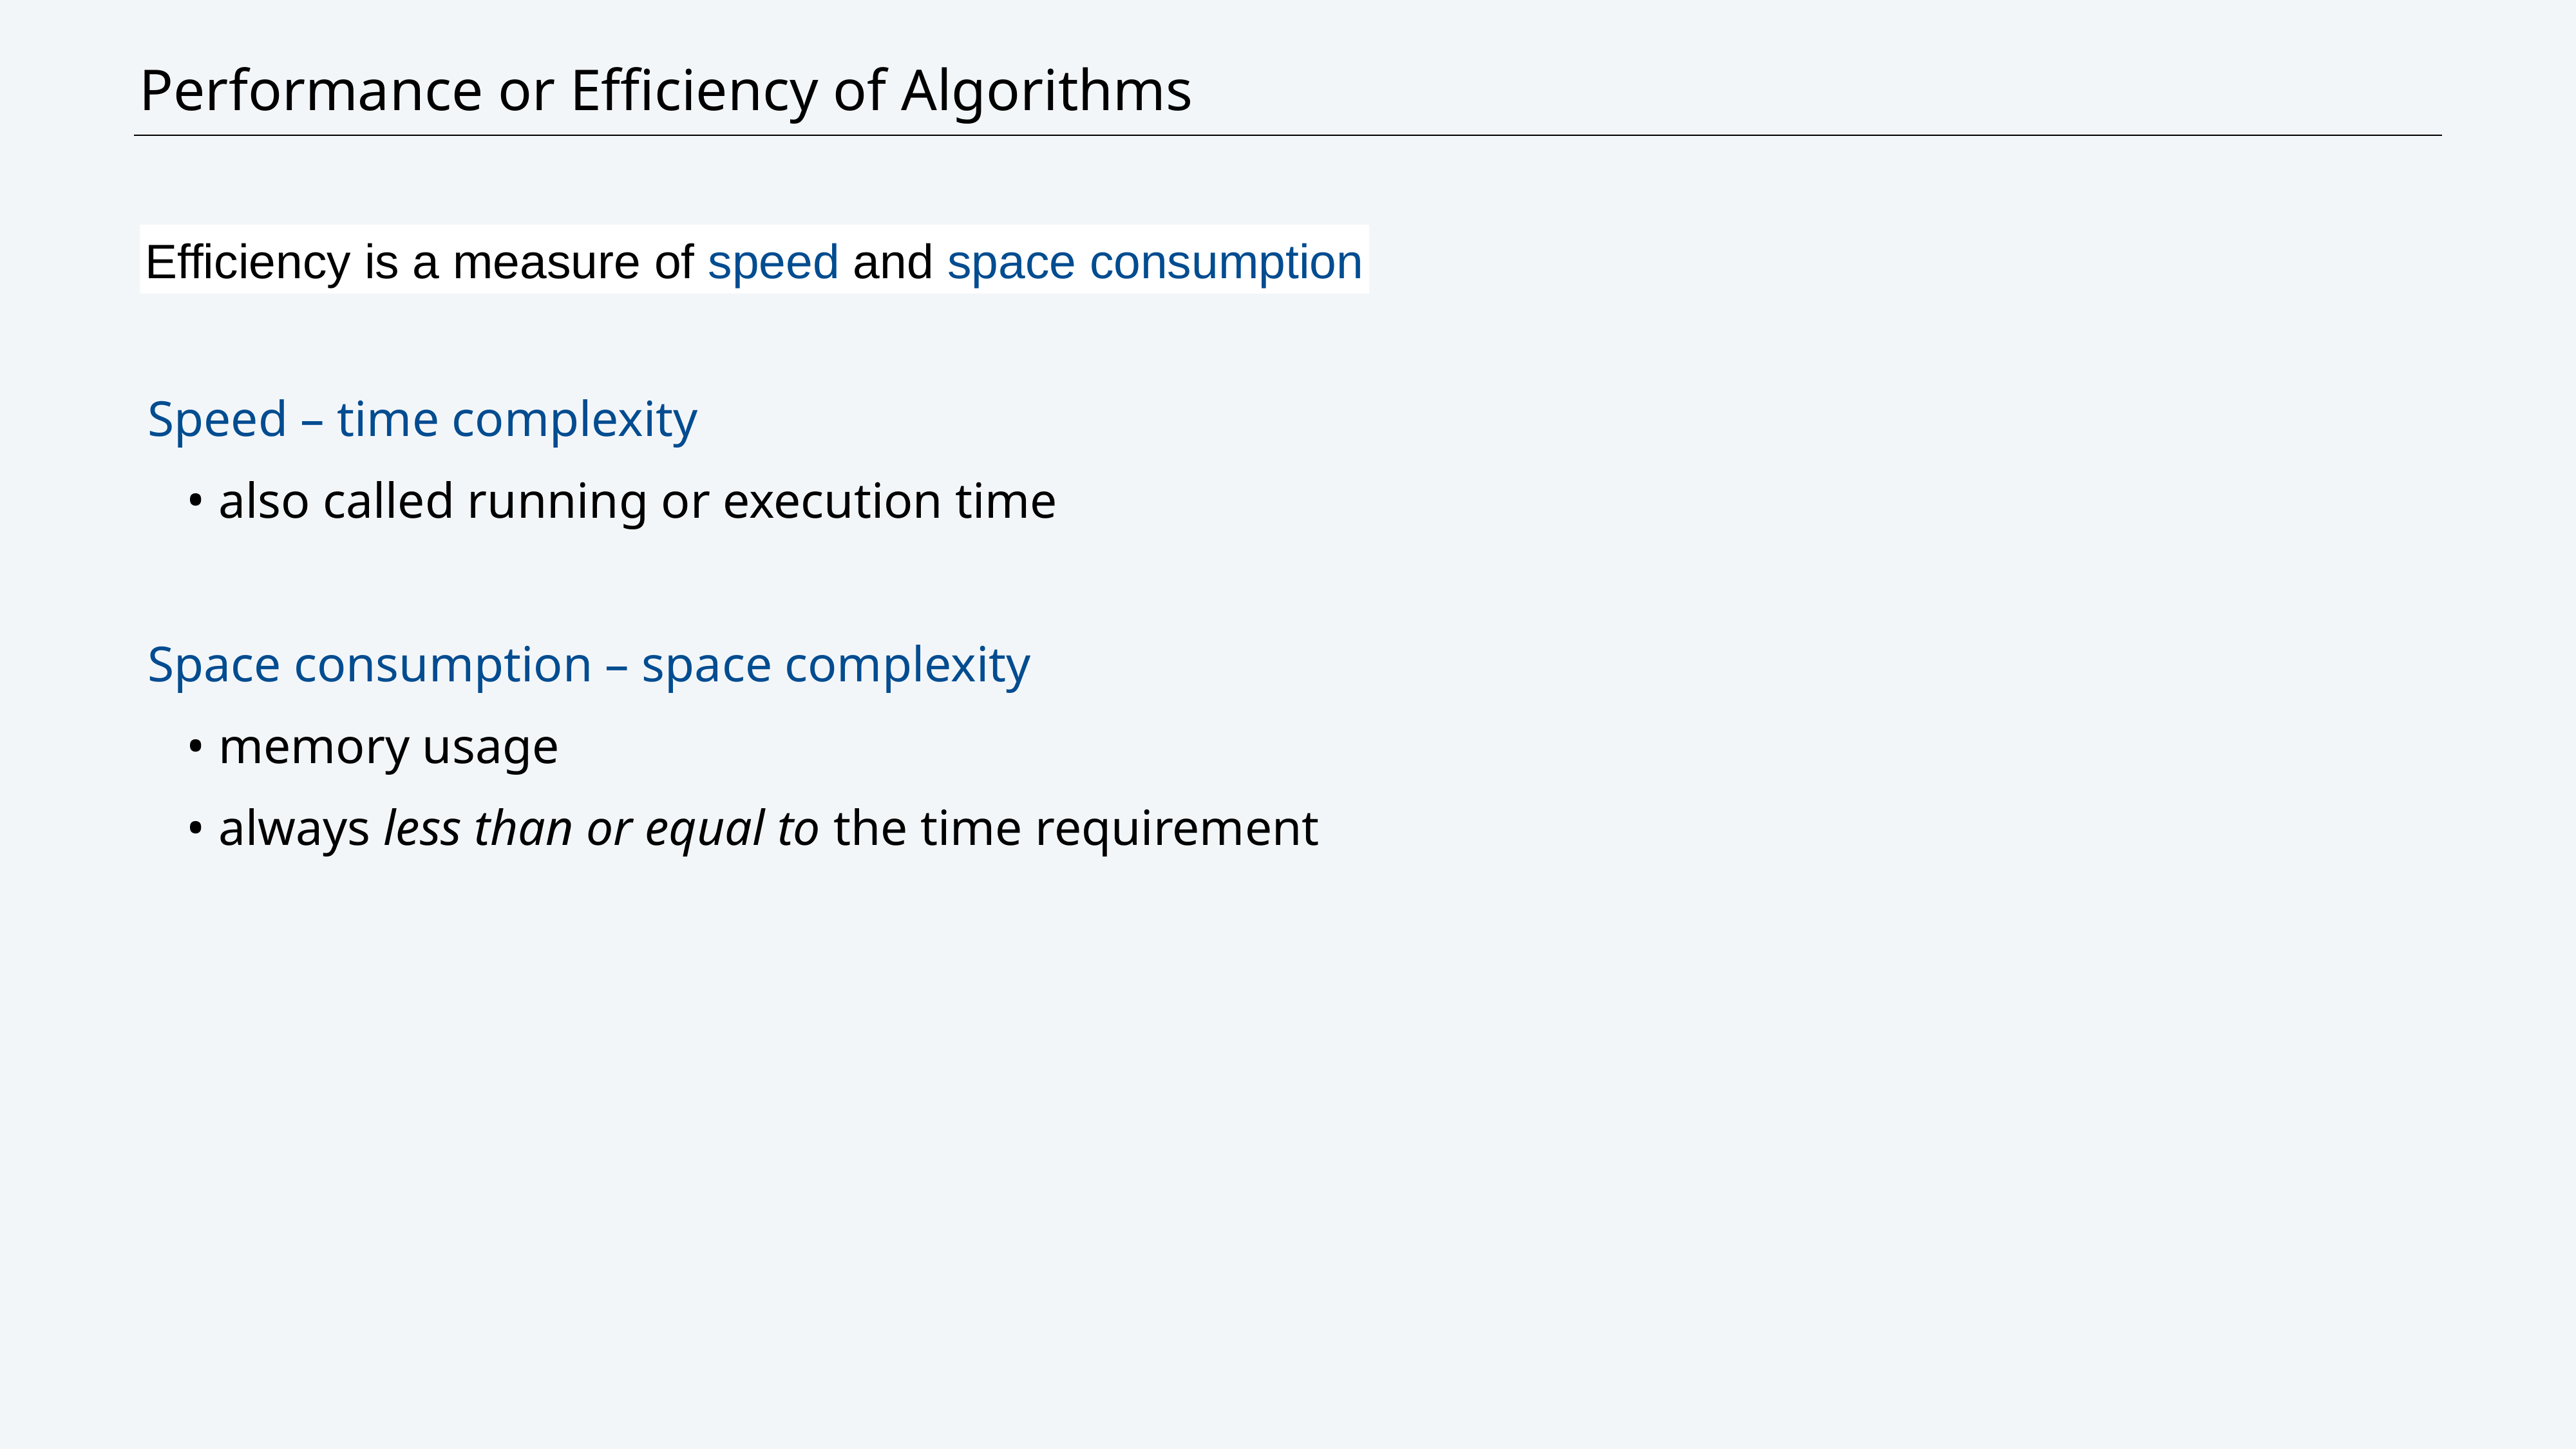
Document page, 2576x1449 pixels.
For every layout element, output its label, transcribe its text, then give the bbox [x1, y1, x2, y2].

list Speed – time complexity also called running or execution time Space consumption – space complexity memory usage always less than or equal to the time requirement [132, 382, 2319, 954]
title Performance or Efficiency of Algorithms [133, 39, 2320, 136]
text_box Efficiency is a measure of speed and space consumption [140, 225, 1370, 294]
